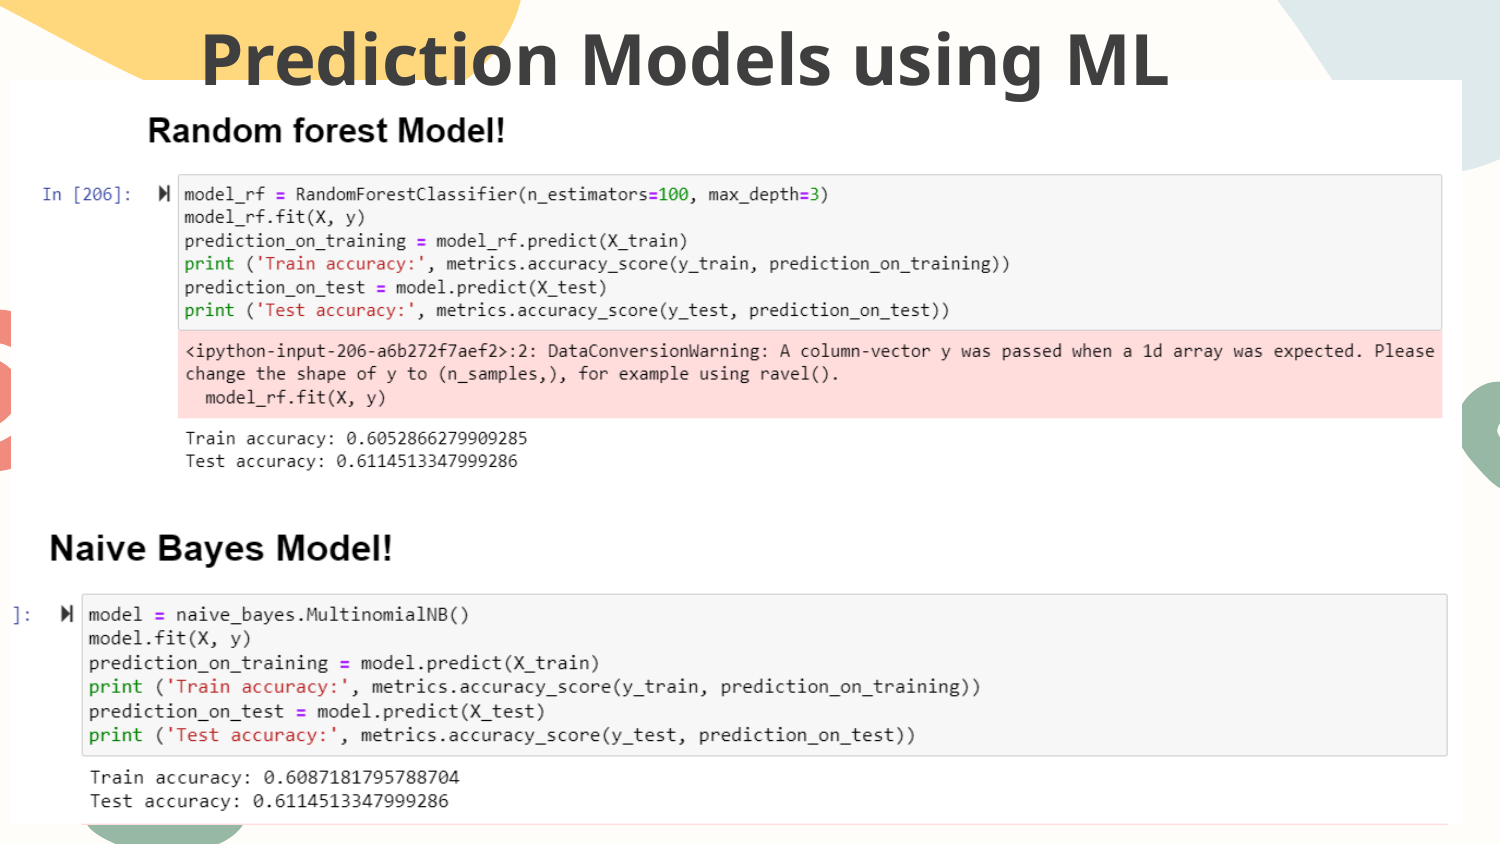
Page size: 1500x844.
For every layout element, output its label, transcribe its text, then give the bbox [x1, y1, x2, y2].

picture [11, 80, 1462, 825]
text_box Prediction Models using ML [11, 0, 1360, 79]
